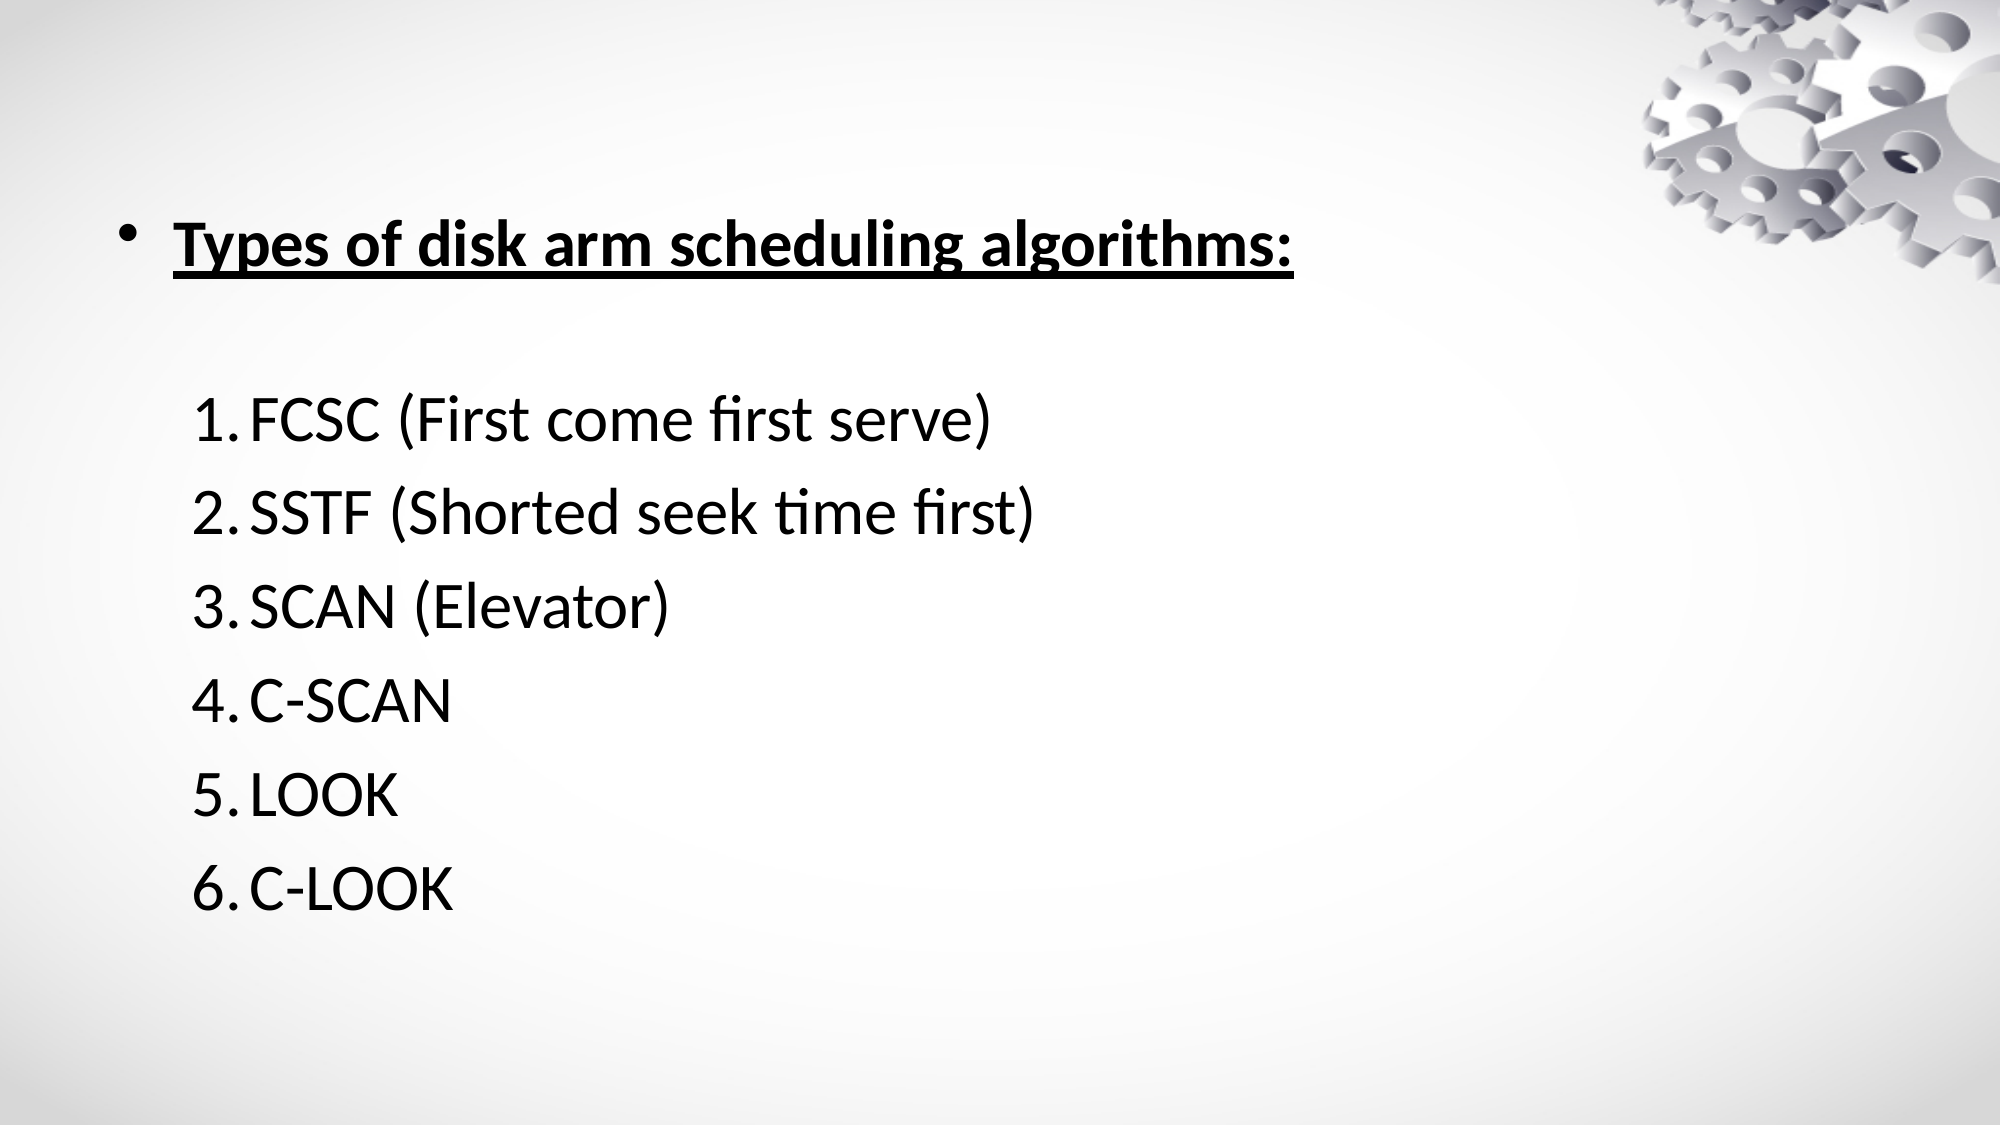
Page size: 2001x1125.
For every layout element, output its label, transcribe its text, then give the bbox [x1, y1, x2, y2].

list Types of disk arm scheduling algorithms: FCSC (First come first serve) SSTF (Shorted seek time first) SCAN (Elevator) C-SCAN LOOK C-LOOK [99, 192, 1901, 1006]
picture [0, 0, 2000, 1125]
